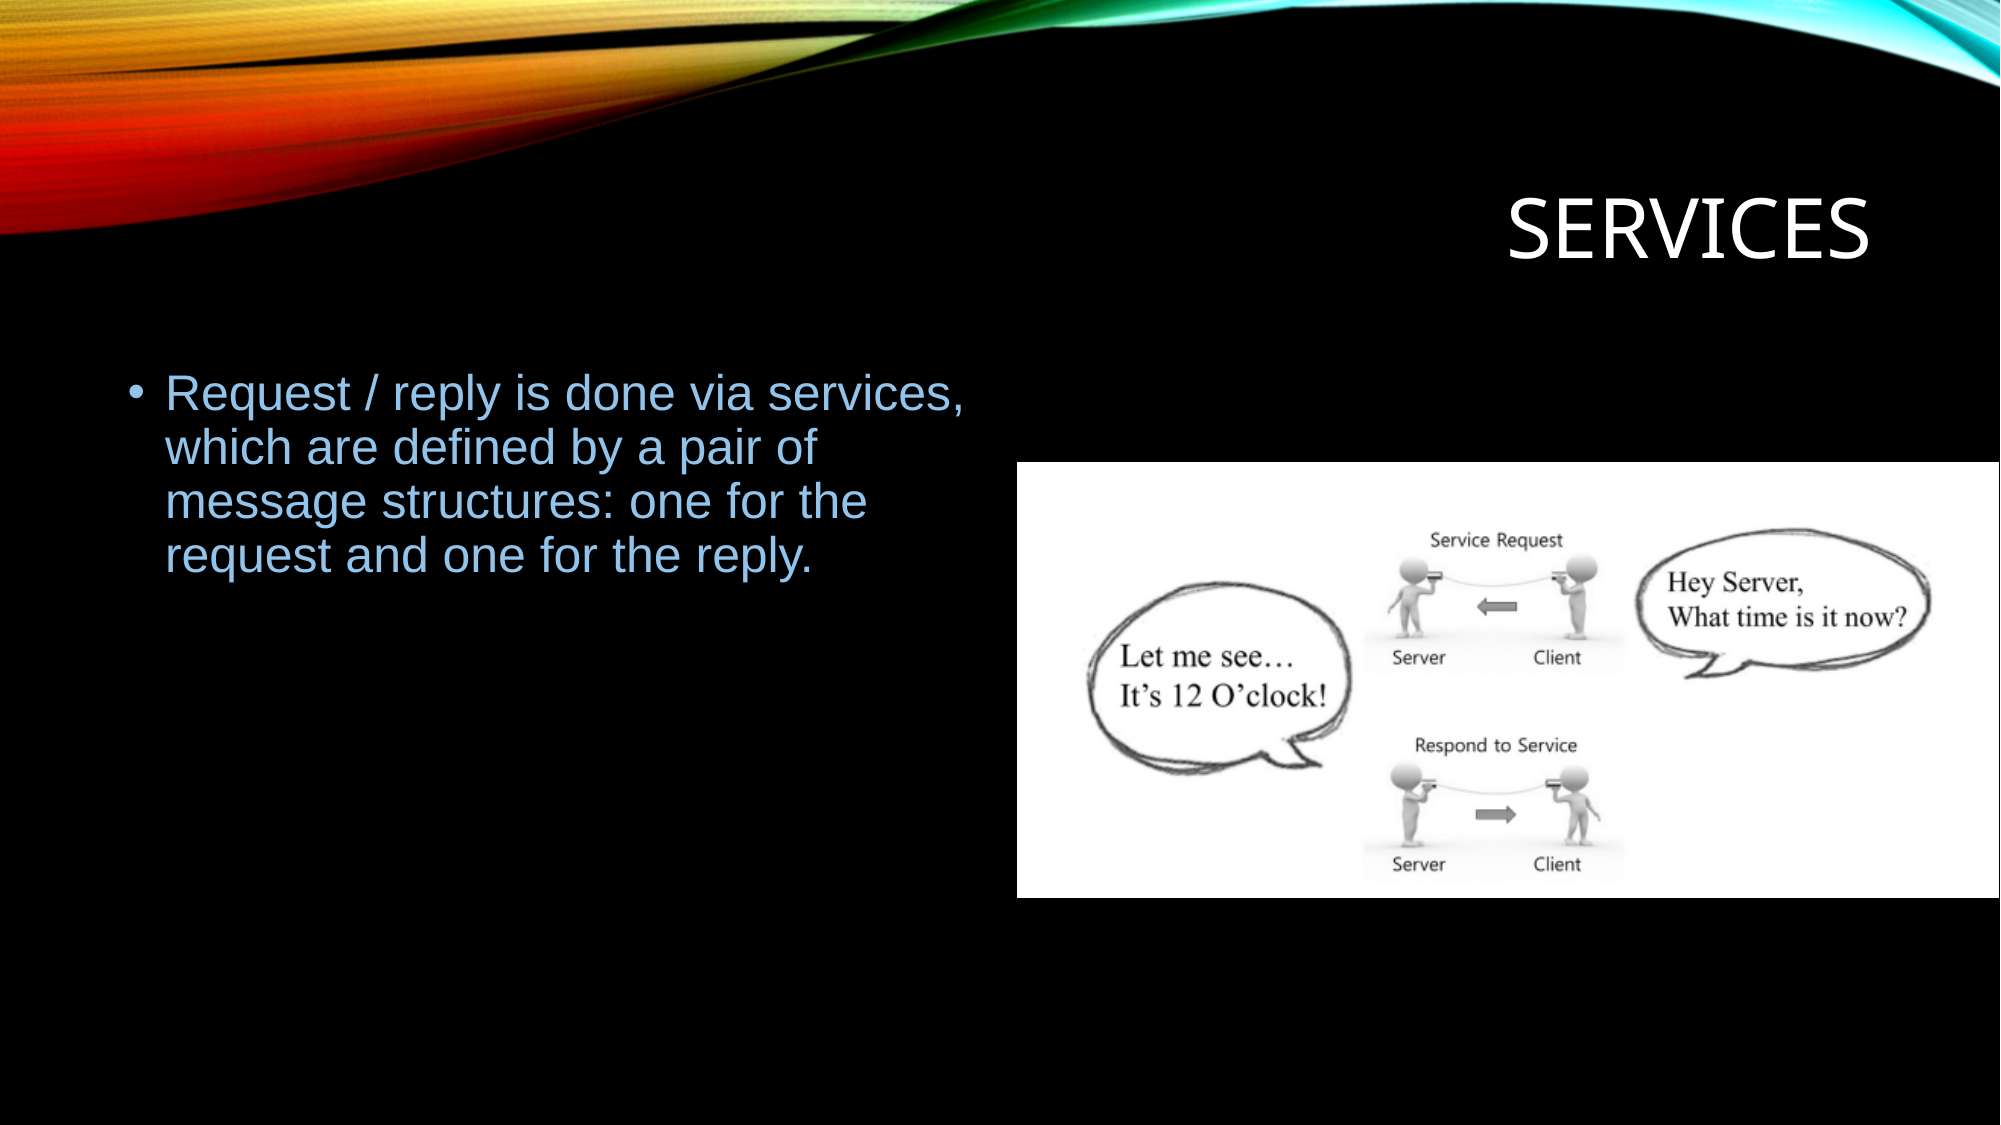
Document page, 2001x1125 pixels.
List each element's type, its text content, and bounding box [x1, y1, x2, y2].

title Services [474, 125, 1888, 338]
picture [0, 0, 2000, 237]
list Request / reply is done via services, which are defined by a pair of message structures: one for the request and one for the reply. [112, 360, 1018, 1021]
picture [1016, 462, 1999, 898]
